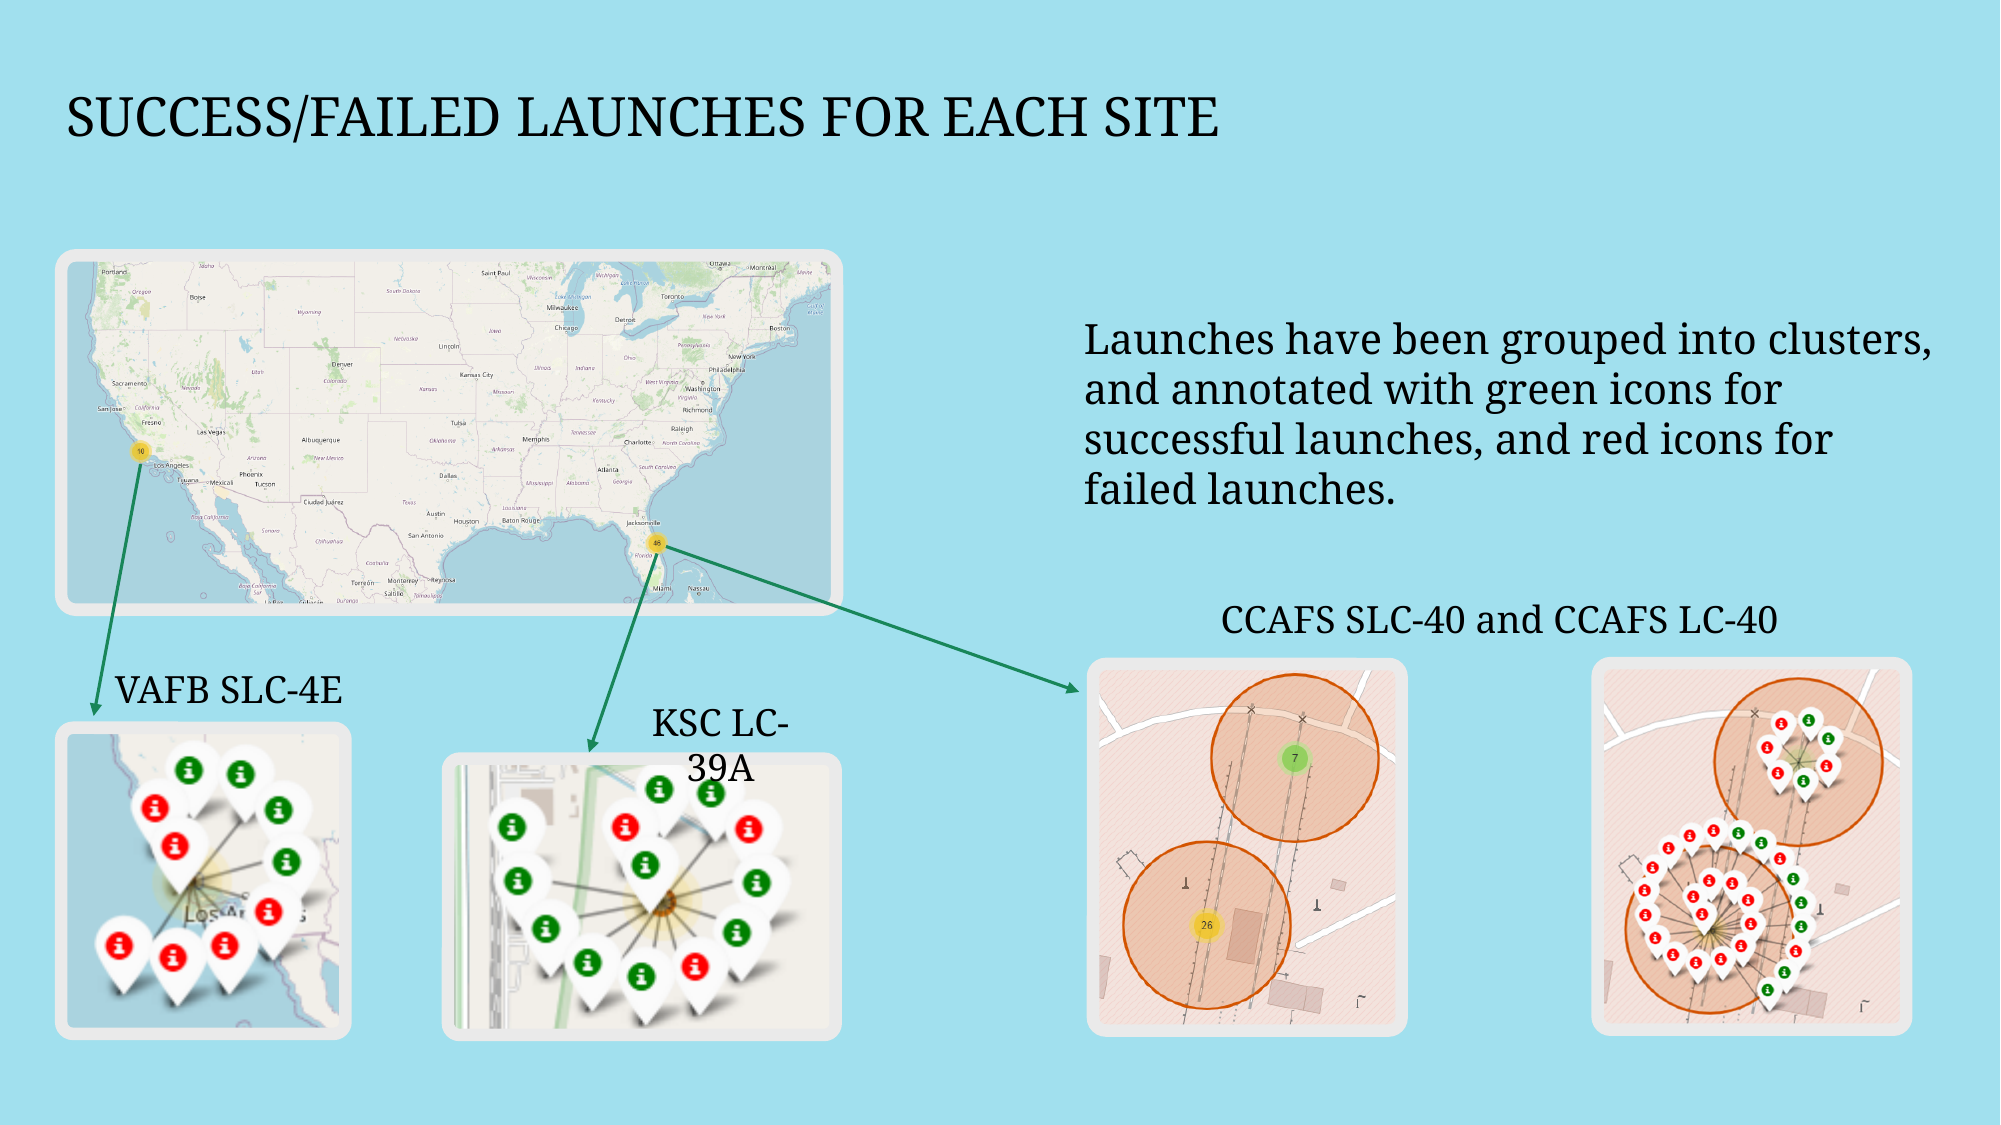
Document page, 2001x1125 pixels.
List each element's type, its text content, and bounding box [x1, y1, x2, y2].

text_box KSC LC-39A [604, 691, 837, 797]
text_box Launches have been grouped into clusters, and annotated with green icons for successful launches, and red icons for failed launches. [1083, 237, 1938, 589]
text_box VAFB SLC-4E [86, 658, 371, 719]
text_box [93, 463, 141, 716]
picture [61, 727, 346, 1034]
picture [1597, 663, 1907, 1030]
picture [61, 255, 838, 610]
picture [1093, 663, 1402, 1031]
text_box CCAFS SLC-40 and CCAFS LC-40 [1093, 588, 1907, 649]
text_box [588, 553, 658, 753]
picture [448, 758, 836, 1035]
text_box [665, 546, 1080, 692]
text_box SUCCESS/FAILED LAUNCHES FOR EACH SITE [66, 30, 1863, 149]
